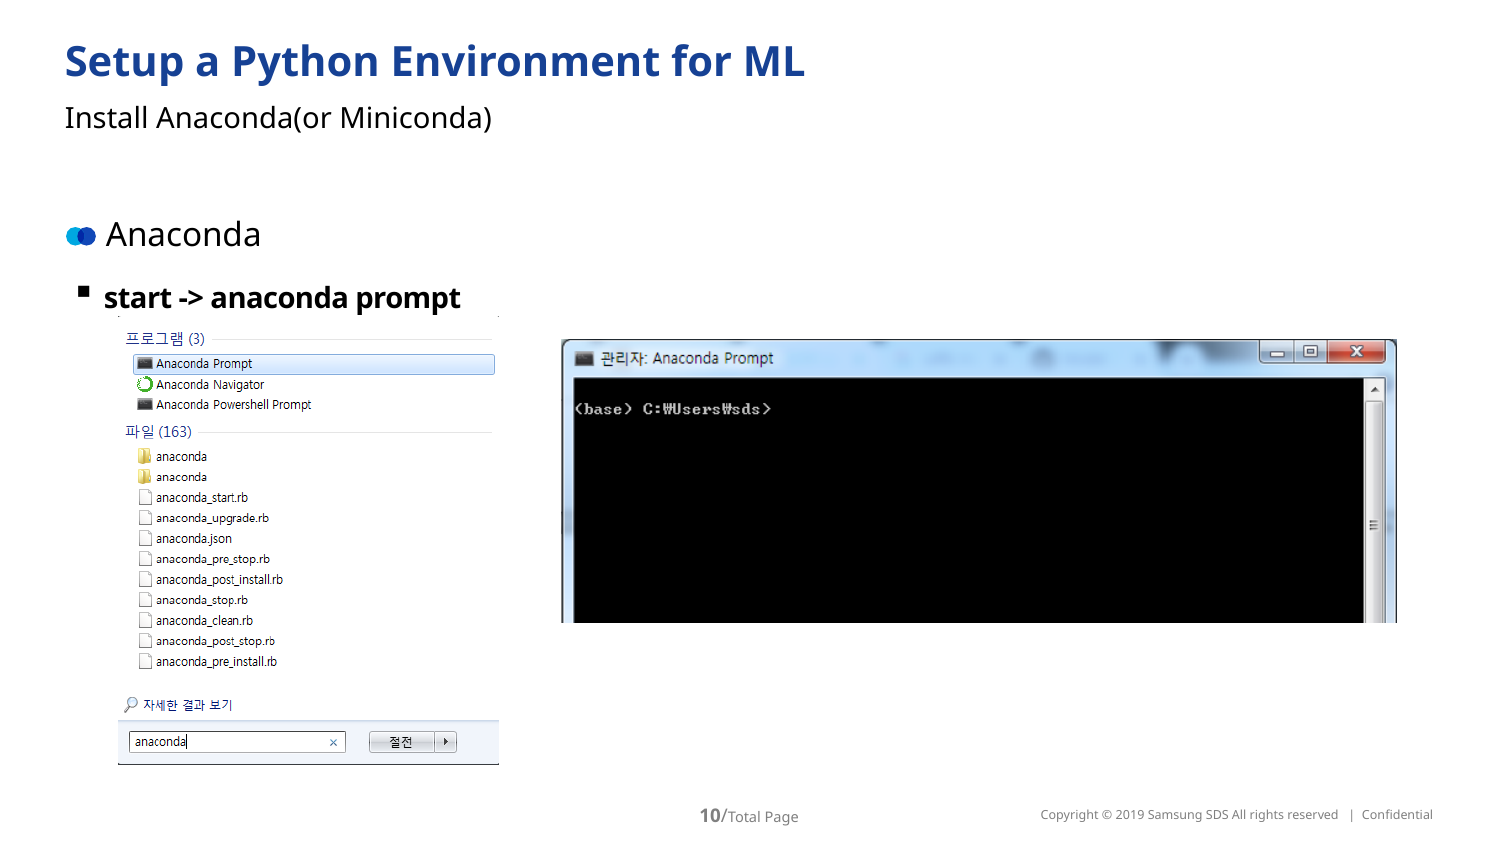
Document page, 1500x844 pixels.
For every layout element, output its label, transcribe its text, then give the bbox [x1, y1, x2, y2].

picture [117, 316, 500, 765]
list Install Anaconda(or Miniconda) [64, 97, 1436, 175]
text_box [65, 212, 676, 254]
title Setup a Python Environment for ML [64, 35, 1151, 86]
text_box start -> anaconda prompt [75, 279, 1430, 315]
picture [560, 338, 1397, 623]
